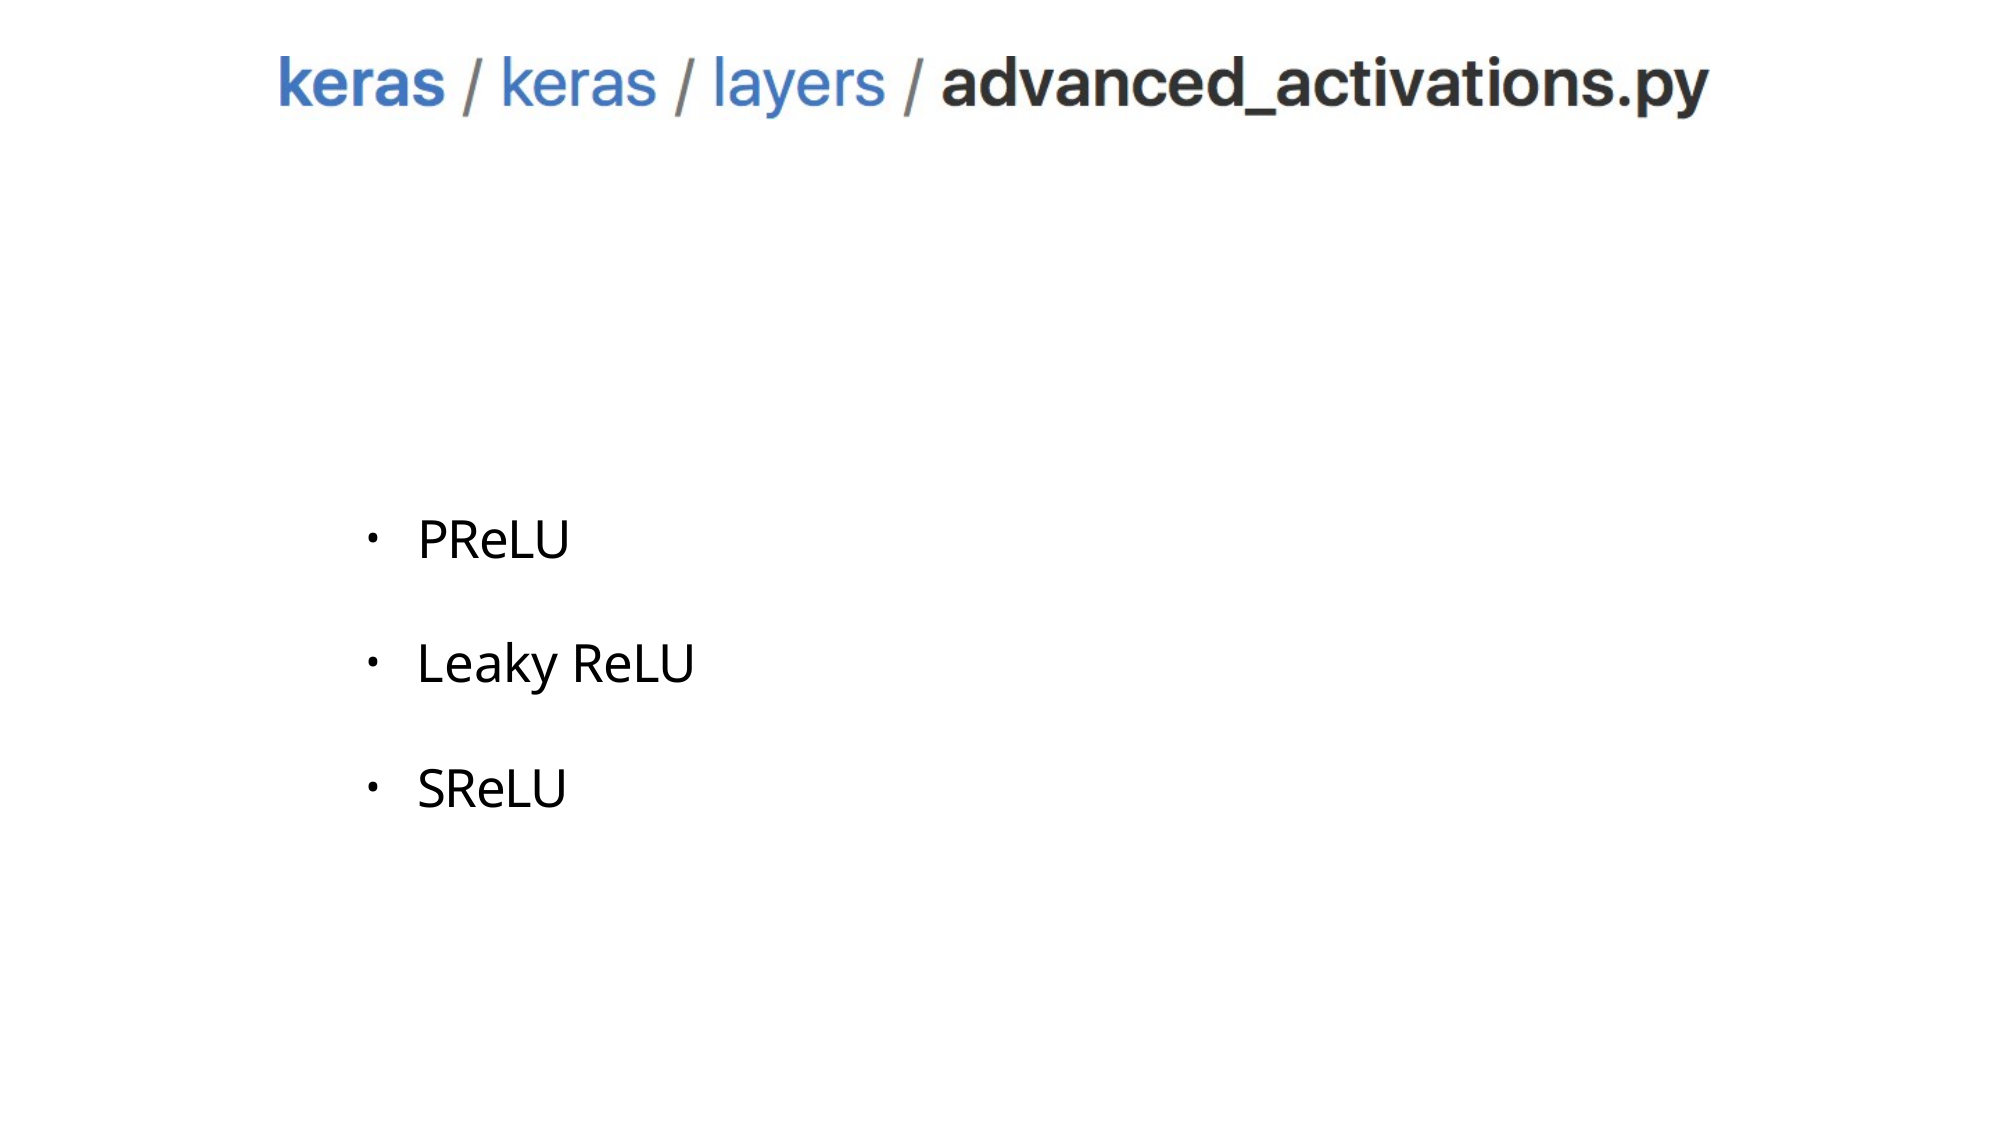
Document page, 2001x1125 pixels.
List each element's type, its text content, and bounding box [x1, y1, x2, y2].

text_box • [364, 635, 387, 685]
picture [280, 56, 1711, 121]
text_box Leaky ReLU [415, 628, 706, 694]
text_box • [364, 760, 387, 810]
text_box • [364, 511, 387, 561]
text_box SReLU [415, 752, 583, 818]
title PReLU [415, 503, 583, 628]
